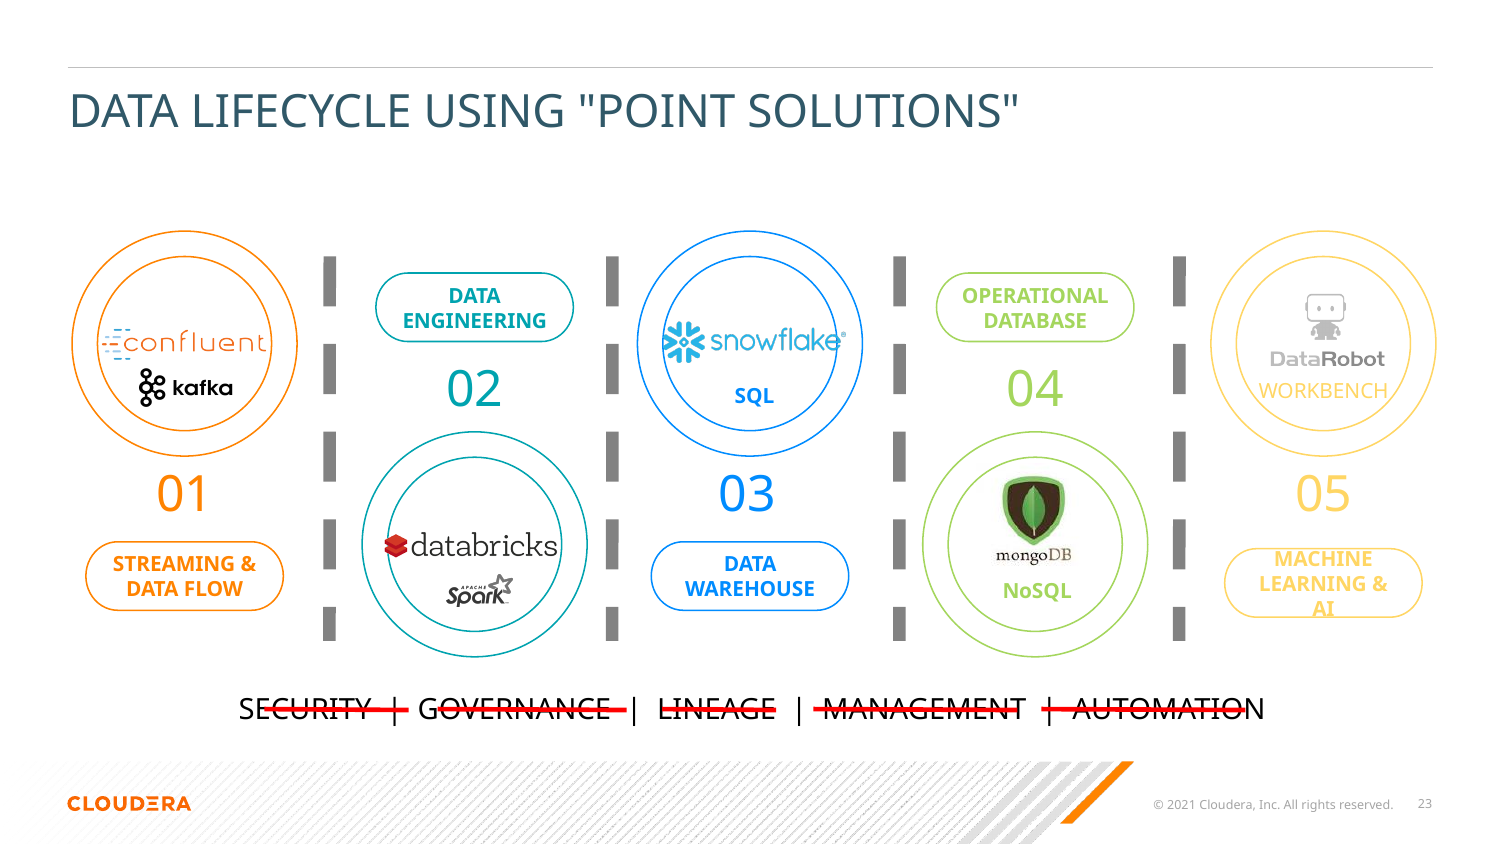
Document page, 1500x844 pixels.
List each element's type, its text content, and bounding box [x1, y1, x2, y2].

text_box SQL [710, 371, 799, 400]
text_box [362, 494, 374, 595]
text_box [922, 431, 1148, 657]
text_box 04 [991, 354, 1080, 419]
text_box [1042, 712, 1244, 717]
picture [976, 463, 1091, 578]
text_box 02 [430, 352, 519, 421]
picture [98, 289, 271, 414]
text_box [637, 231, 863, 457]
text_box 05 [1279, 458, 1368, 524]
text_box DATA ENGINEERING [375, 273, 574, 342]
text_box DATA WAREHOUSE [651, 541, 849, 611]
text_box [265, 712, 408, 717]
picture [1270, 272, 1385, 388]
text_box OPERATIONAL DATABASE [936, 273, 1134, 342]
text_box 03 [702, 458, 792, 524]
text_box [438, 712, 624, 717]
picture [662, 320, 846, 363]
text_box [72, 231, 298, 457]
text_box WORKBENCH [1237, 362, 1410, 404]
text_box SECURITY | GOVERNANCE | LINEAGE | MANAGEMENT | AUTOMATION [68, 675, 1436, 744]
title DATA LIFECYCLE USING "POINT SOLUTIONS" [68, 75, 1432, 144]
text_box [1210, 231, 1436, 457]
text_box MACHINE LEARNING & AI [1224, 548, 1423, 618]
picture [0, 761, 1134, 844]
text_box STREAMING & DATA FLOW [85, 541, 284, 611]
text_box [377, 431, 588, 657]
text_box [662, 712, 776, 717]
text_box 01 [140, 458, 229, 524]
picture [379, 486, 563, 607]
text_box NoSQL [987, 578, 1094, 594]
text_box [814, 712, 1016, 717]
